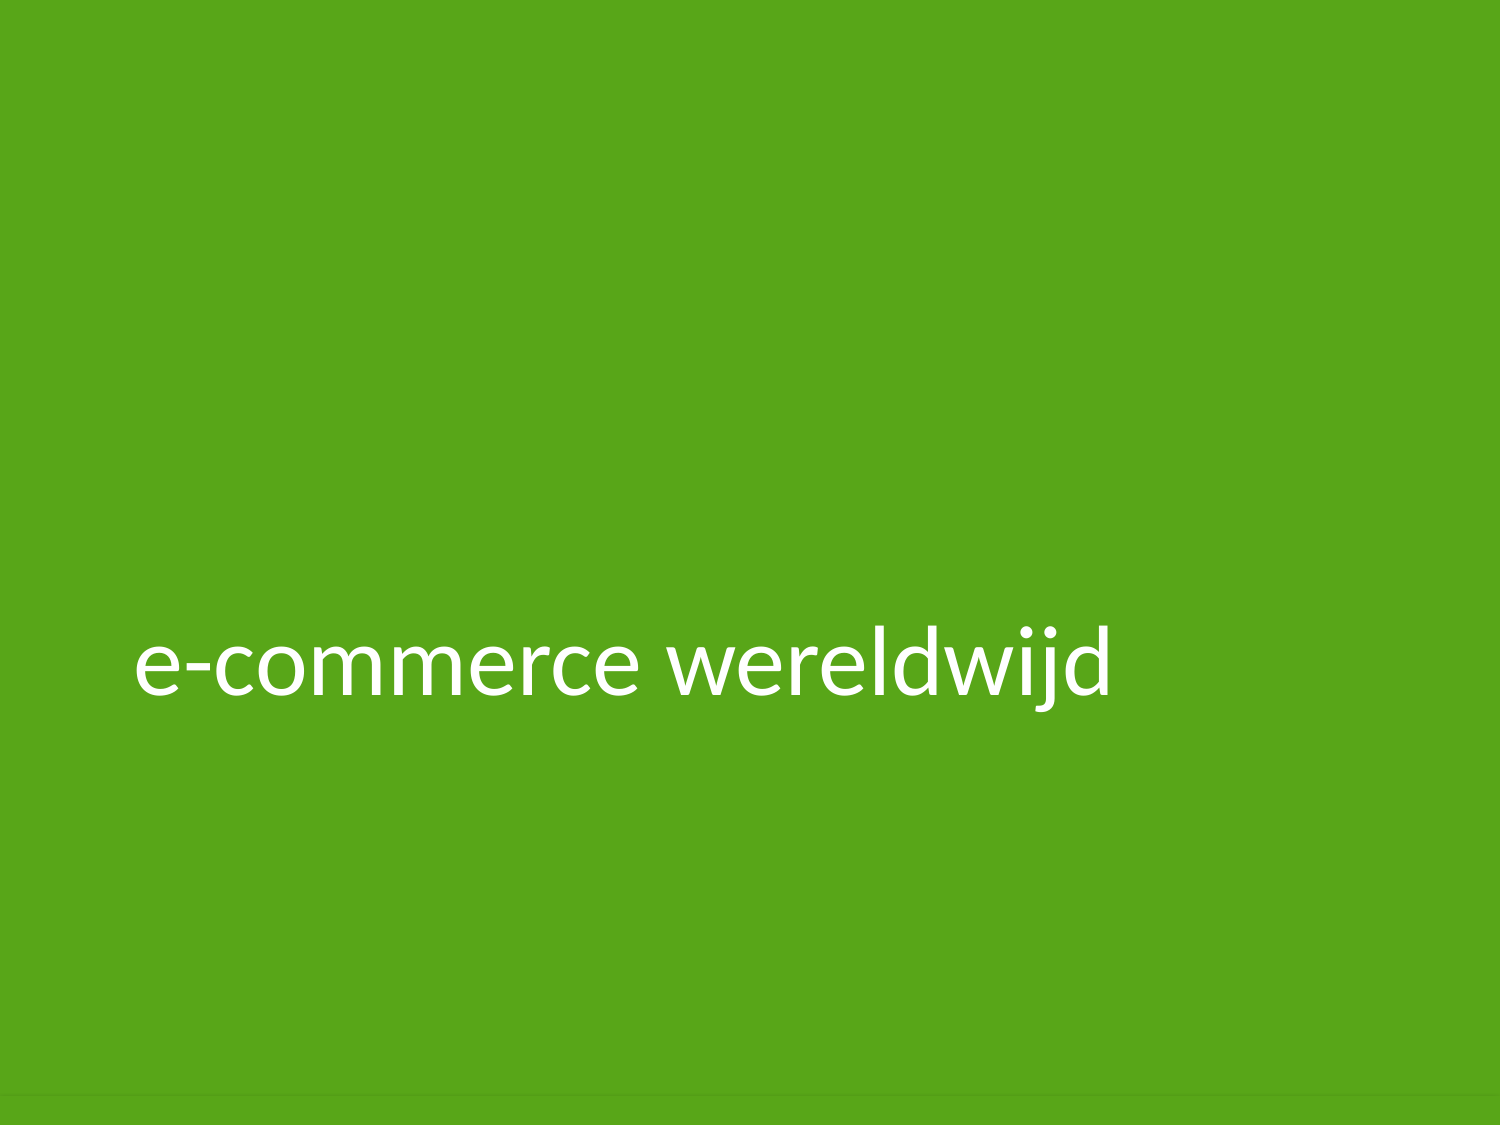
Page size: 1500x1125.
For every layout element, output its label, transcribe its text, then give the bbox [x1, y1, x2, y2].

list e-commerce wereldwijd [118, 476, 1394, 723]
